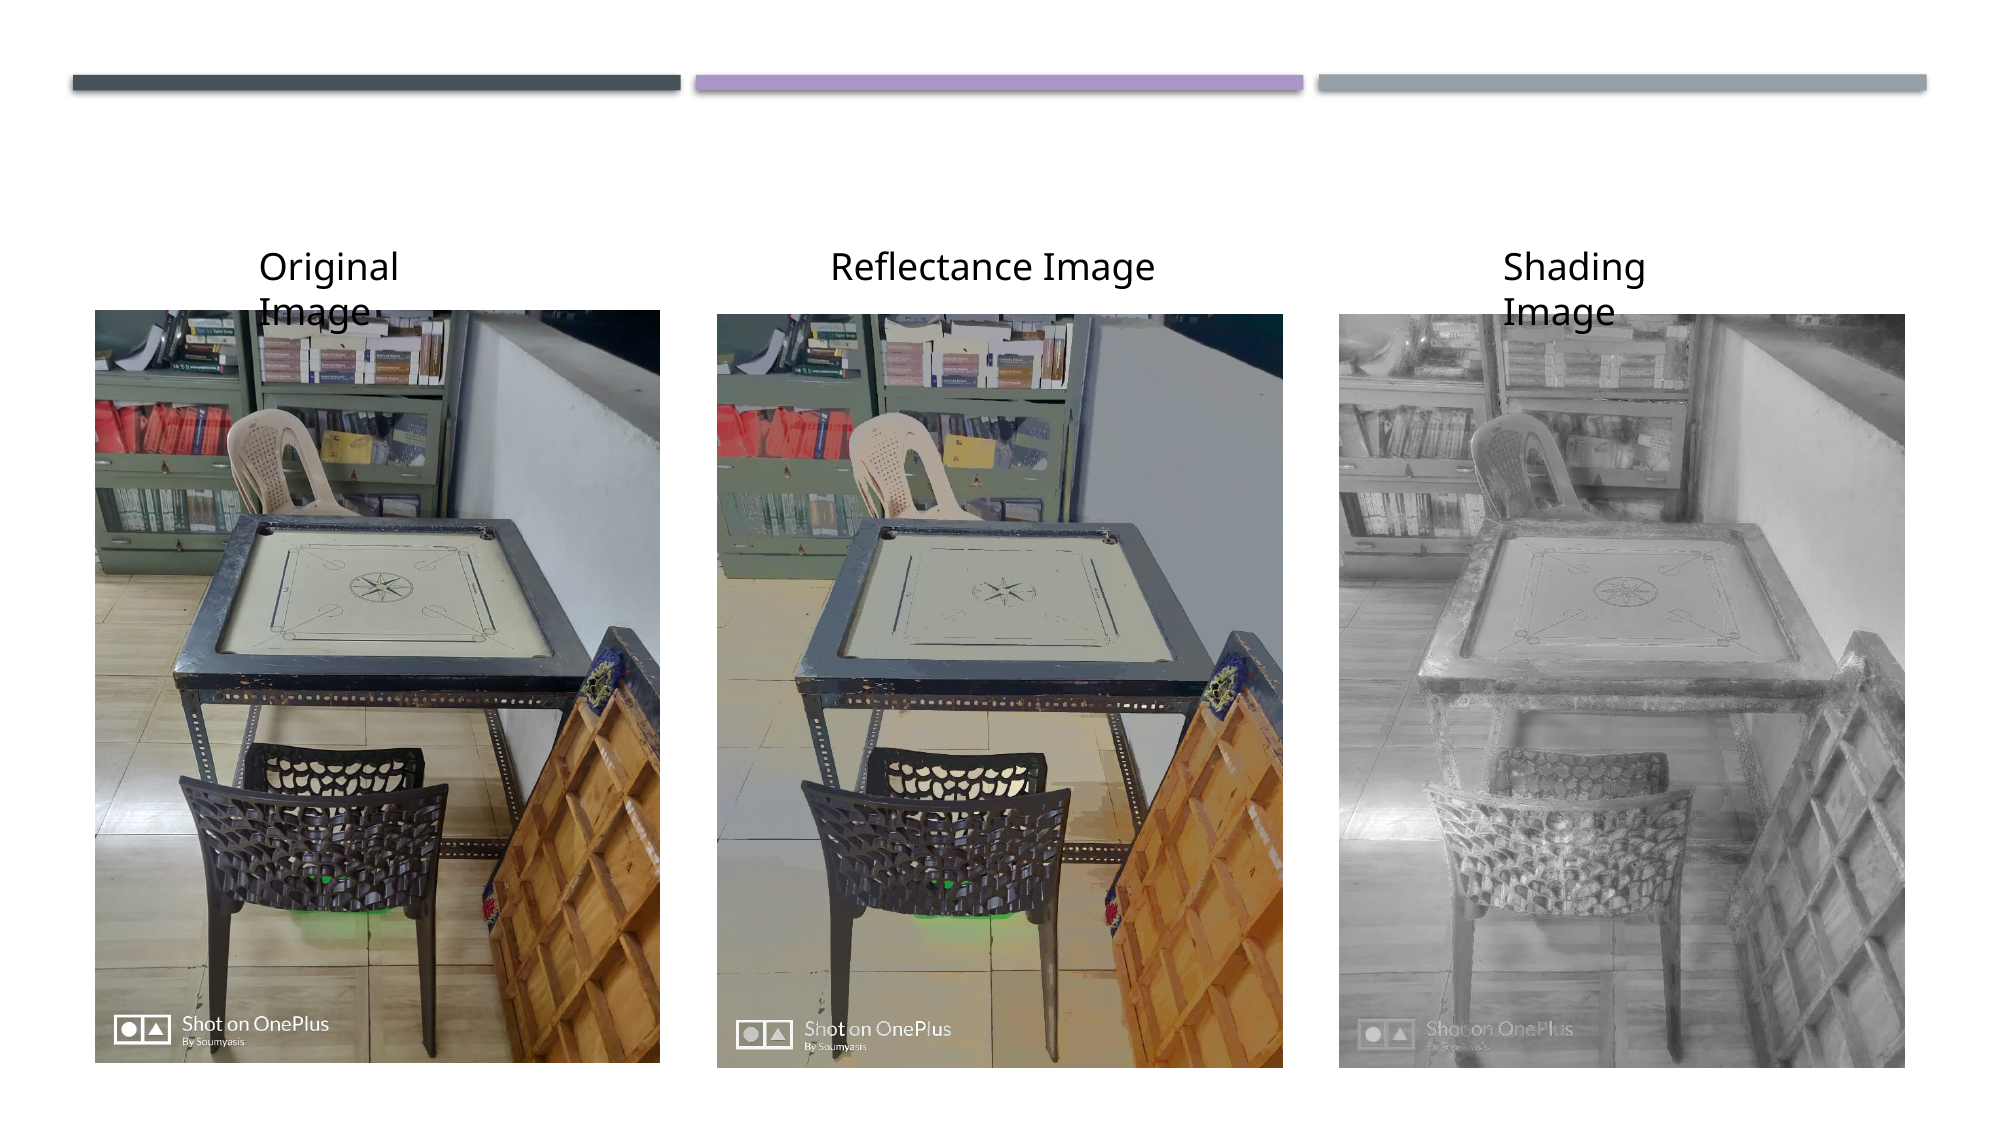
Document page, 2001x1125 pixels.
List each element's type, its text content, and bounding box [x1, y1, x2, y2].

text_box Shading Image [1488, 235, 1757, 312]
text_box Original Image [243, 235, 512, 307]
text_box Reflectance Image [815, 235, 1225, 296]
picture [94, 309, 661, 1064]
picture [717, 313, 1283, 1068]
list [1339, 313, 1906, 1068]
